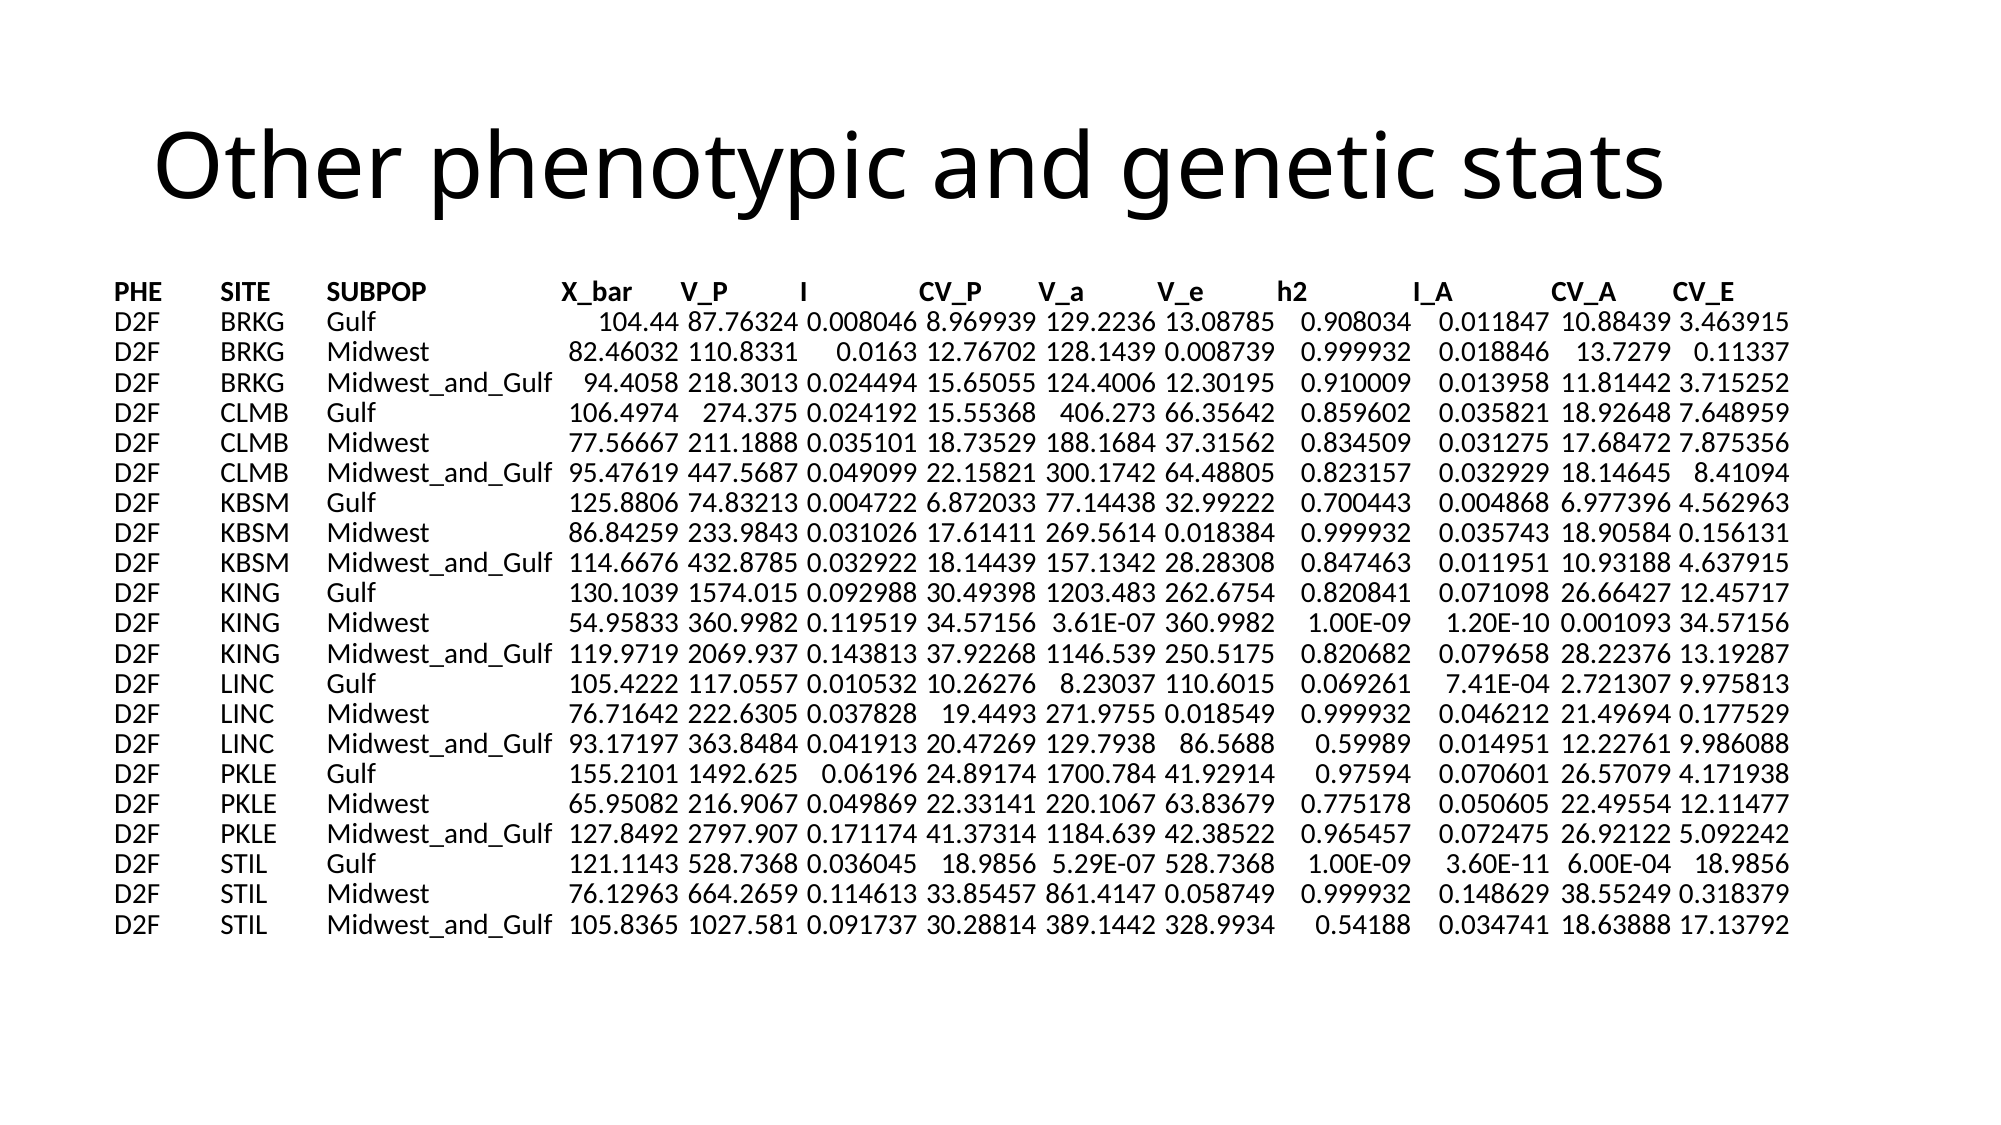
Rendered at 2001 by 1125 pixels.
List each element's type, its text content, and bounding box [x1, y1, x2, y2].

table_cell 87.76324 [680, 309, 799, 339]
table_cell 528.7368 [680, 851, 799, 881]
table_cell D2F [113, 640, 220, 670]
table_cell KBSM [220, 520, 326, 550]
table_cell KBSM [220, 490, 326, 520]
table_cell 0.011951 [1412, 550, 1550, 580]
table_cell D2F [113, 851, 220, 881]
table_cell 82.46032 [561, 339, 680, 369]
table_cell 528.7368 [1157, 851, 1276, 881]
table_cell 0.908034 [1276, 309, 1412, 339]
table_cell 0.046212 [1412, 700, 1550, 731]
table_cell 0.775178 [1276, 791, 1412, 821]
table_cell 0.177529 [1672, 700, 1790, 731]
table_cell LINC [220, 670, 326, 700]
table_cell 0.024494 [799, 369, 918, 399]
table_cell 15.65055 [918, 369, 1038, 399]
table_cell 0.014951 [1412, 731, 1550, 761]
table_cell 1574.015 [680, 580, 799, 610]
table_cell Midwest_and_Gulf [326, 640, 561, 670]
table_cell Midwest_and_Gulf [326, 550, 561, 580]
table_cell 119.9719 [561, 640, 680, 670]
table_cell 0.035101 [799, 429, 918, 460]
table_cell 0.001093 [1550, 610, 1672, 640]
table_cell D2F [113, 490, 220, 520]
title Other phenotypic and genetic stats [137, 59, 1863, 278]
table_header V_e [1157, 279, 1276, 309]
table_cell Midwest_and_Gulf [326, 911, 561, 941]
table_cell 28.28308 [1157, 550, 1276, 580]
table_cell 30.49398 [918, 580, 1038, 610]
table_cell 0.820682 [1276, 640, 1412, 670]
table_cell 0.318379 [1672, 881, 1790, 911]
table_cell 0.018384 [1157, 520, 1276, 550]
table_cell 6.977396 [1550, 490, 1672, 520]
table_cell 0.049869 [799, 791, 918, 821]
table_cell 104.44 [561, 309, 680, 339]
table_cell 64.48805 [1157, 460, 1276, 490]
table_cell 360.9982 [680, 610, 799, 640]
table_header SITE [220, 279, 326, 309]
table_cell 8.41094 [1672, 460, 1790, 490]
table_cell 10.88439 [1550, 309, 1672, 339]
table_cell Gulf [326, 670, 561, 700]
table_cell CLMB [220, 399, 326, 429]
table_cell 18.73529 [918, 429, 1038, 460]
table_cell D2F [113, 670, 220, 700]
table_cell 129.7938 [1038, 731, 1157, 761]
table_cell 20.47269 [918, 731, 1038, 761]
table_cell 18.9856 [1672, 851, 1790, 881]
table_cell 1.20E-10 [1412, 610, 1550, 640]
table_cell 0.97594 [1276, 761, 1412, 791]
table_cell 0.079658 [1412, 640, 1550, 670]
table_cell D2F [113, 550, 220, 580]
table_cell 2069.937 [680, 640, 799, 670]
table_cell 0.031275 [1412, 429, 1550, 460]
table_cell 271.9755 [1038, 700, 1157, 731]
table_cell 18.90584 [1550, 520, 1672, 550]
table_cell 32.99222 [1157, 490, 1276, 520]
table_cell D2F [113, 369, 220, 399]
table_cell 0.823157 [1276, 460, 1412, 490]
table_cell 1492.625 [680, 761, 799, 791]
table_cell 0.032929 [1412, 460, 1550, 490]
table_header CV_A [1550, 279, 1672, 309]
table_cell 447.5687 [680, 460, 799, 490]
table_cell 0.834509 [1276, 429, 1412, 460]
table_cell 10.93188 [1550, 550, 1672, 580]
table_cell 17.61411 [918, 520, 1038, 550]
table_cell 12.76702 [918, 339, 1038, 369]
table_cell 0.999932 [1276, 700, 1412, 731]
table_cell 24.89174 [918, 761, 1038, 791]
table_cell 211.1888 [680, 429, 799, 460]
table_cell 0.071098 [1412, 580, 1550, 610]
table_cell 1.00E-09 [1276, 610, 1412, 640]
table_cell 0.847463 [1276, 550, 1412, 580]
table_cell 63.83679 [1157, 791, 1276, 821]
table_cell 7.875356 [1672, 429, 1790, 460]
table_cell 0.092988 [799, 580, 918, 610]
table_cell 0.010532 [799, 670, 918, 700]
table_cell 13.08785 [1157, 309, 1276, 339]
table_cell 77.14438 [1038, 490, 1157, 520]
table_cell 0.999932 [1276, 520, 1412, 550]
table_cell 0.171174 [799, 821, 918, 851]
table_cell Midwest [326, 610, 561, 640]
table_cell 26.66427 [1550, 580, 1672, 610]
table_cell 12.45717 [1672, 580, 1790, 610]
table_cell 0.119519 [799, 610, 918, 640]
table_cell 1700.784 [1038, 761, 1157, 791]
table_cell Midwest [326, 520, 561, 550]
table_header X_bar [561, 279, 680, 309]
table_cell D2F [113, 881, 220, 911]
table_cell 0.035821 [1412, 399, 1550, 429]
table_cell 861.4147 [1038, 881, 1157, 911]
table_cell 37.31562 [1157, 429, 1276, 460]
table_cell 12.22761 [1550, 731, 1672, 761]
table_cell D2F [113, 399, 220, 429]
table_cell 0.004868 [1412, 490, 1550, 520]
table_header CV_P [918, 279, 1038, 309]
table_cell D2F [113, 580, 220, 610]
table_cell D2F [113, 610, 220, 640]
table_cell D2F [113, 821, 220, 851]
table_cell 0.999932 [1276, 339, 1412, 369]
table_cell Gulf [326, 580, 561, 610]
table_cell 76.12963 [561, 881, 680, 911]
table_cell 0.156131 [1672, 520, 1790, 550]
table_cell 21.49694 [1550, 700, 1672, 731]
table_cell 76.71642 [561, 700, 680, 731]
table_cell 0.031026 [799, 520, 918, 550]
table_cell 18.9856 [918, 851, 1038, 881]
table_cell 0.011847 [1412, 309, 1550, 339]
table_cell D2F [113, 791, 220, 821]
table_cell 0.008046 [799, 309, 918, 339]
table_cell 3.61E-07 [1038, 610, 1157, 640]
table_cell 1184.639 [1038, 821, 1157, 851]
table_header CV_E [1672, 279, 1790, 309]
table_cell LINC [220, 731, 326, 761]
table_cell 0.036045 [799, 851, 918, 881]
table_cell 54.95833 [561, 610, 680, 640]
table_cell 0.024192 [799, 399, 918, 429]
table_cell 93.17197 [561, 731, 680, 761]
table_header h2 [1276, 279, 1412, 309]
table_cell 7.41E-04 [1412, 670, 1550, 700]
table_cell 18.92648 [1550, 399, 1672, 429]
table_cell D2F [113, 520, 220, 550]
table_cell 74.83213 [680, 490, 799, 520]
table_cell PKLE [220, 791, 326, 821]
table_cell 0.032922 [799, 550, 918, 580]
table_cell 0.037828 [799, 700, 918, 731]
table_cell 17.68472 [1550, 429, 1672, 460]
table_header V_a [1038, 279, 1157, 309]
table_cell 19.4493 [918, 700, 1038, 731]
table_cell KING [220, 610, 326, 640]
table_cell 5.29E-07 [1038, 851, 1157, 881]
table_cell 13.7279 [1550, 339, 1672, 369]
table_cell 233.9843 [680, 520, 799, 550]
table_cell 65.95082 [561, 791, 680, 821]
table_cell 22.49554 [1550, 791, 1672, 821]
table_cell 66.35642 [1157, 399, 1276, 429]
table_cell 130.1039 [561, 580, 680, 610]
table_cell 110.8331 [680, 339, 799, 369]
table_cell Gulf [326, 490, 561, 520]
table_cell 17.13792 [1672, 911, 1790, 941]
table_cell CLMB [220, 429, 326, 460]
table_cell 0.004722 [799, 490, 918, 520]
table_cell D2F [113, 761, 220, 791]
table_cell PKLE [220, 821, 326, 851]
table_cell 0.058749 [1157, 881, 1276, 911]
table_cell Gulf [326, 309, 561, 339]
table_cell 8.23037 [1038, 670, 1157, 700]
table_cell 0.910009 [1276, 369, 1412, 399]
table_cell 34.57156 [1672, 610, 1790, 640]
table_cell 363.8484 [680, 731, 799, 761]
table_cell 1203.483 [1038, 580, 1157, 610]
table_cell 77.56667 [561, 429, 680, 460]
table_cell 106.4974 [561, 399, 680, 429]
table_cell D2F [113, 911, 220, 941]
table_cell 38.55249 [1550, 881, 1672, 911]
table_header I [799, 279, 918, 309]
table_cell 0.091737 [799, 911, 918, 941]
table_cell 128.1439 [1038, 339, 1157, 369]
table_cell 0.049099 [799, 460, 918, 490]
table_cell 3.715252 [1672, 369, 1790, 399]
table_cell 360.9982 [1157, 610, 1276, 640]
table_cell KBSM [220, 550, 326, 580]
table_cell 432.8785 [680, 550, 799, 580]
table_cell 94.4058 [561, 369, 680, 399]
table_cell 0.034741 [1412, 911, 1550, 941]
table_cell 41.37314 [918, 821, 1038, 851]
table_cell 7.648959 [1672, 399, 1790, 429]
table_cell 18.63888 [1550, 911, 1672, 941]
table_cell KING [220, 640, 326, 670]
table_cell 300.1742 [1038, 460, 1157, 490]
table_cell 41.92914 [1157, 761, 1276, 791]
table_cell 26.57079 [1550, 761, 1672, 791]
table_cell 0.0163 [799, 339, 918, 369]
table_cell BRKG [220, 309, 326, 339]
table_cell 129.2236 [1038, 309, 1157, 339]
table_cell 1027.581 [680, 911, 799, 941]
table_cell 3.463915 [1672, 309, 1790, 339]
table_cell 218.3013 [680, 369, 799, 399]
table_cell 28.22376 [1550, 640, 1672, 670]
table_cell 5.092242 [1672, 821, 1790, 851]
table_cell Midwest [326, 791, 561, 821]
table_cell 0.54188 [1276, 911, 1412, 941]
table_cell 8.969939 [918, 309, 1038, 339]
table_cell 86.84259 [561, 520, 680, 550]
table_cell 4.637915 [1672, 550, 1790, 580]
table_cell STIL [220, 911, 326, 941]
table_cell LINC [220, 700, 326, 731]
table_cell 12.30195 [1157, 369, 1276, 399]
table_header PHE [113, 279, 220, 309]
table_cell 328.9934 [1157, 911, 1276, 941]
table_cell 250.5175 [1157, 640, 1276, 670]
table_cell D2F [113, 339, 220, 369]
table_cell Gulf [326, 399, 561, 429]
table_cell 0.859602 [1276, 399, 1412, 429]
table_cell 389.1442 [1038, 911, 1157, 941]
table_cell 33.85457 [918, 881, 1038, 911]
table_cell BRKG [220, 339, 326, 369]
table_cell 222.6305 [680, 700, 799, 731]
table_cell 9.975813 [1672, 670, 1790, 700]
table_cell D2F [113, 429, 220, 460]
table_cell 269.5614 [1038, 520, 1157, 550]
table_cell 0.050605 [1412, 791, 1550, 821]
table_cell 0.999932 [1276, 881, 1412, 911]
table_cell 188.1684 [1038, 429, 1157, 460]
table_cell 406.273 [1038, 399, 1157, 429]
table_cell Midwest [326, 700, 561, 731]
table_cell Midwest_and_Gulf [326, 821, 561, 851]
table_cell 0.114613 [799, 881, 918, 911]
table_cell 105.8365 [561, 911, 680, 941]
table_cell 22.15821 [918, 460, 1038, 490]
table_cell KING [220, 580, 326, 610]
table_header I_A [1412, 279, 1550, 309]
table_cell Midwest_and_Gulf [326, 731, 561, 761]
table_cell 10.26276 [918, 670, 1038, 700]
table_cell 26.92122 [1550, 821, 1672, 851]
table_cell D2F [113, 731, 220, 761]
table_cell 15.55368 [918, 399, 1038, 429]
table_cell Midwest_and_Gulf [326, 369, 561, 399]
table_cell 6.872033 [918, 490, 1038, 520]
table_cell 1146.539 [1038, 640, 1157, 670]
table_cell 42.38522 [1157, 821, 1276, 851]
table_cell 0.041913 [799, 731, 918, 761]
table_cell 34.57156 [918, 610, 1038, 640]
table_cell 0.070601 [1412, 761, 1550, 791]
table_cell 11.81442 [1550, 369, 1672, 399]
table_cell 3.60E-11 [1412, 851, 1550, 881]
table_cell 0.59989 [1276, 731, 1412, 761]
table_cell 114.6676 [561, 550, 680, 580]
table_cell 0.11337 [1672, 339, 1790, 369]
table_cell Midwest_and_Gulf [326, 460, 561, 490]
table_cell 124.4006 [1038, 369, 1157, 399]
table_cell 0.008739 [1157, 339, 1276, 369]
table_cell 1.00E-09 [1276, 851, 1412, 881]
table_cell 121.1143 [561, 851, 680, 881]
table_cell 86.5688 [1157, 731, 1276, 761]
table_cell 0.069261 [1276, 670, 1412, 700]
table_cell 18.14645 [1550, 460, 1672, 490]
table_cell 274.375 [680, 399, 799, 429]
table_cell 0.820841 [1276, 580, 1412, 610]
table_header SUBPOP [326, 279, 561, 309]
table_cell 155.2101 [561, 761, 680, 791]
table_cell D2F [113, 700, 220, 731]
table_cell 157.1342 [1038, 550, 1157, 580]
table_cell 37.92268 [918, 640, 1038, 670]
table_cell 0.06196 [799, 761, 918, 791]
table_cell CLMB [220, 460, 326, 490]
table_cell 0.035743 [1412, 520, 1550, 550]
table_cell 220.1067 [1038, 791, 1157, 821]
table_cell 262.6754 [1157, 580, 1276, 610]
table_cell Midwest [326, 881, 561, 911]
table_cell 6.00E-04 [1550, 851, 1672, 881]
table_cell 664.2659 [680, 881, 799, 911]
table_cell Midwest [326, 339, 561, 369]
table_cell PKLE [220, 761, 326, 791]
table_cell 0.018549 [1157, 700, 1276, 731]
table_cell Gulf [326, 761, 561, 791]
table_cell 95.47619 [561, 460, 680, 490]
table_cell 12.11477 [1672, 791, 1790, 821]
table_cell STIL [220, 851, 326, 881]
table_cell 105.4222 [561, 670, 680, 700]
table_cell 0.700443 [1276, 490, 1412, 520]
table_cell STIL [220, 881, 326, 911]
table_cell Gulf [326, 851, 561, 881]
table_cell D2F [113, 460, 220, 490]
table_cell BRKG [220, 369, 326, 399]
table_cell 0.018846 [1412, 339, 1550, 369]
table_cell 13.19287 [1672, 640, 1790, 670]
table_cell Midwest [326, 429, 561, 460]
table_cell 0.072475 [1412, 821, 1550, 851]
table_cell 110.6015 [1157, 670, 1276, 700]
table_cell 2.721307 [1550, 670, 1672, 700]
table_header V_P [680, 279, 799, 309]
table_cell 9.986088 [1672, 731, 1790, 761]
table_cell 2797.907 [680, 821, 799, 851]
table_cell 0.148629 [1412, 881, 1550, 911]
table_cell 22.33141 [918, 791, 1038, 821]
table_cell 216.9067 [680, 791, 799, 821]
table_cell 127.8492 [561, 821, 680, 851]
table_cell 4.171938 [1672, 761, 1790, 791]
table_cell 30.28814 [918, 911, 1038, 941]
table_cell 117.0557 [680, 670, 799, 700]
table_cell 0.013958 [1412, 369, 1550, 399]
table_cell 0.965457 [1276, 821, 1412, 851]
table_cell D2F [113, 309, 220, 339]
table_cell 18.14439 [918, 550, 1038, 580]
table_cell 4.562963 [1672, 490, 1790, 520]
table_cell 125.8806 [561, 490, 680, 520]
table_cell 0.143813 [799, 640, 918, 670]
